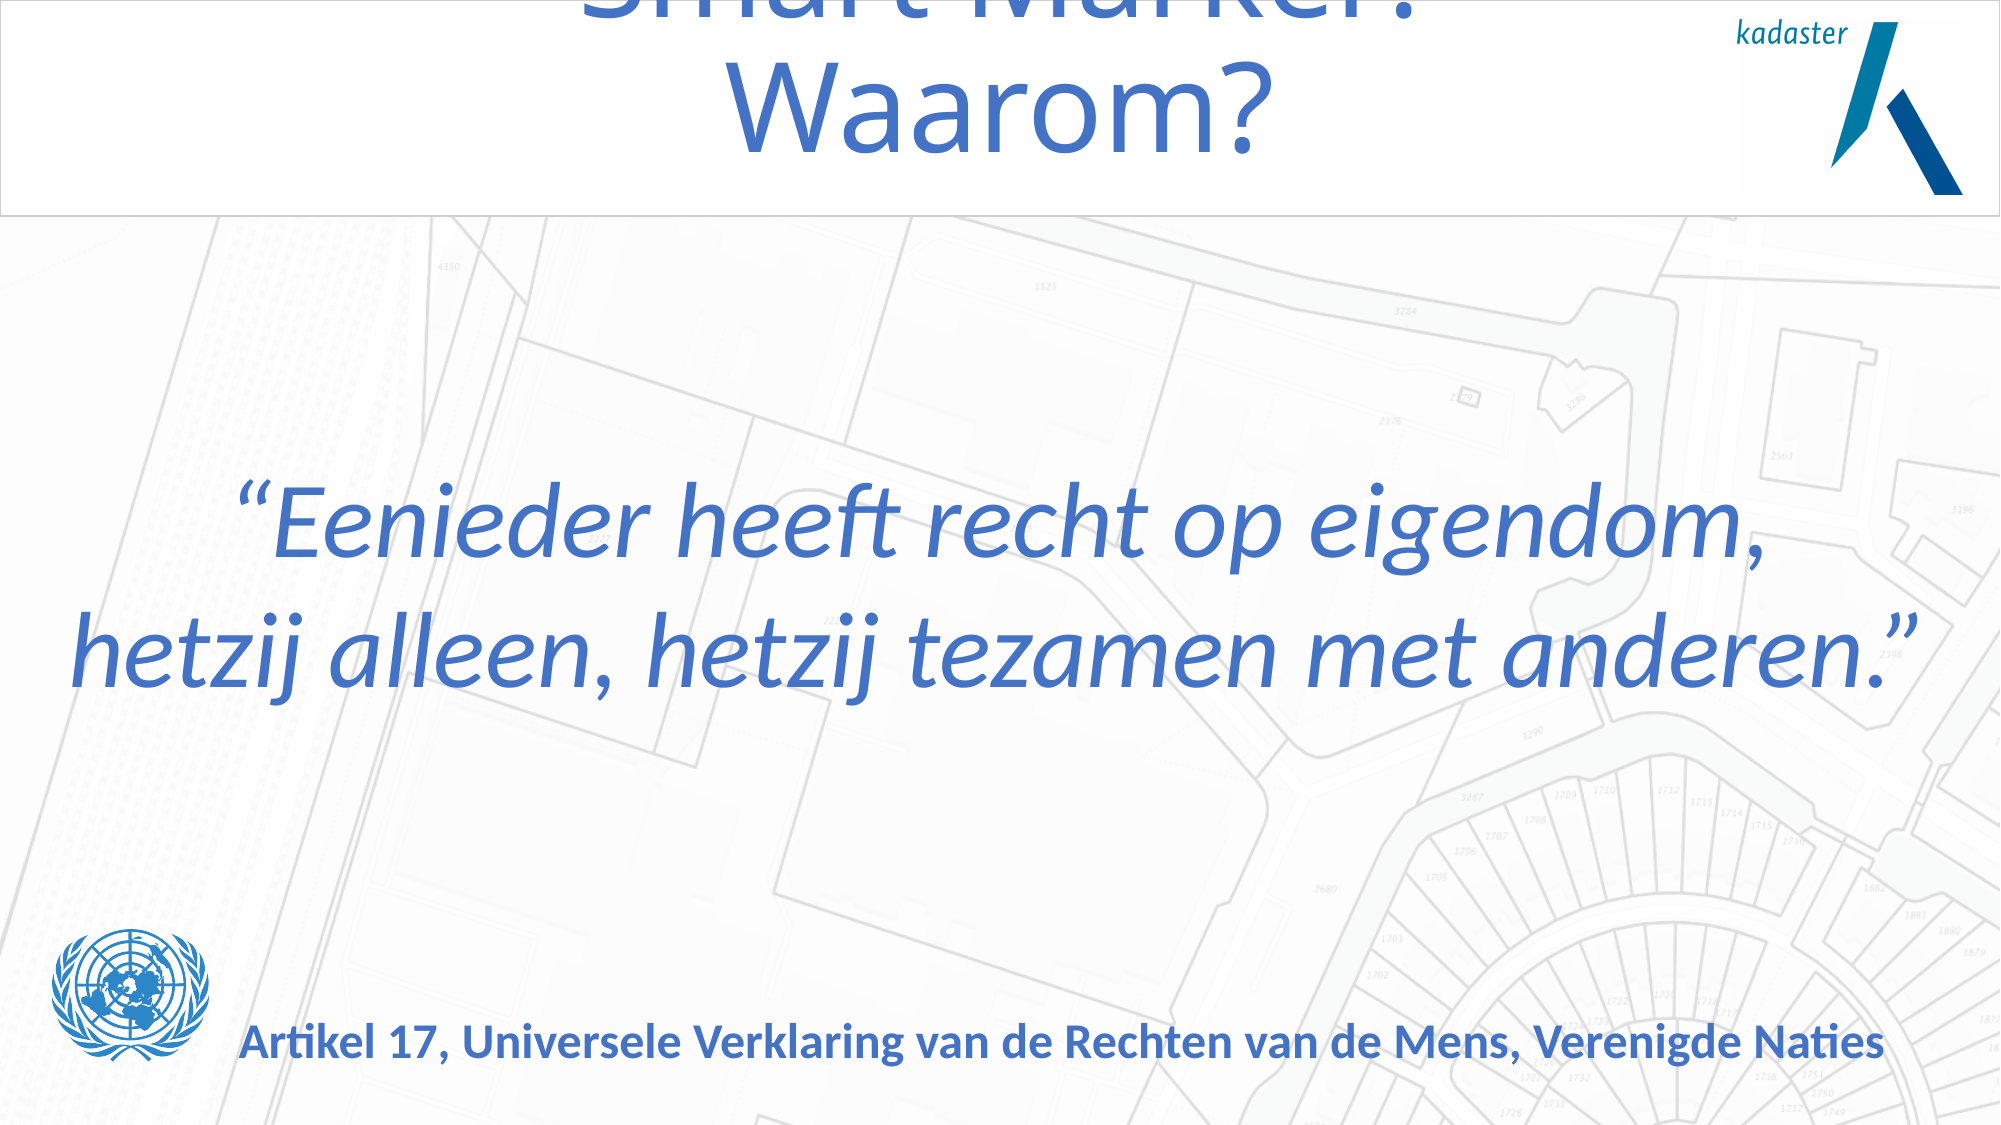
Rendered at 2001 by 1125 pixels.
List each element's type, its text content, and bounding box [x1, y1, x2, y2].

picture [52, 929, 209, 1062]
text_box “Eenieder heeft recht op eigendom, hetzij alleen, hetzij tezamen met anderen.” [37, 441, 1963, 717]
picture [1737, 19, 1963, 195]
text_box [0, 0, 2000, 217]
text_box Artikel 17, Universele Verklaring van de Rechten van de Mens, Verenigde Naties [223, 1001, 1916, 1121]
text_box Smart Marker: Waarom? [359, 27, 1641, 188]
picture [1771, 30, 1777, 41]
